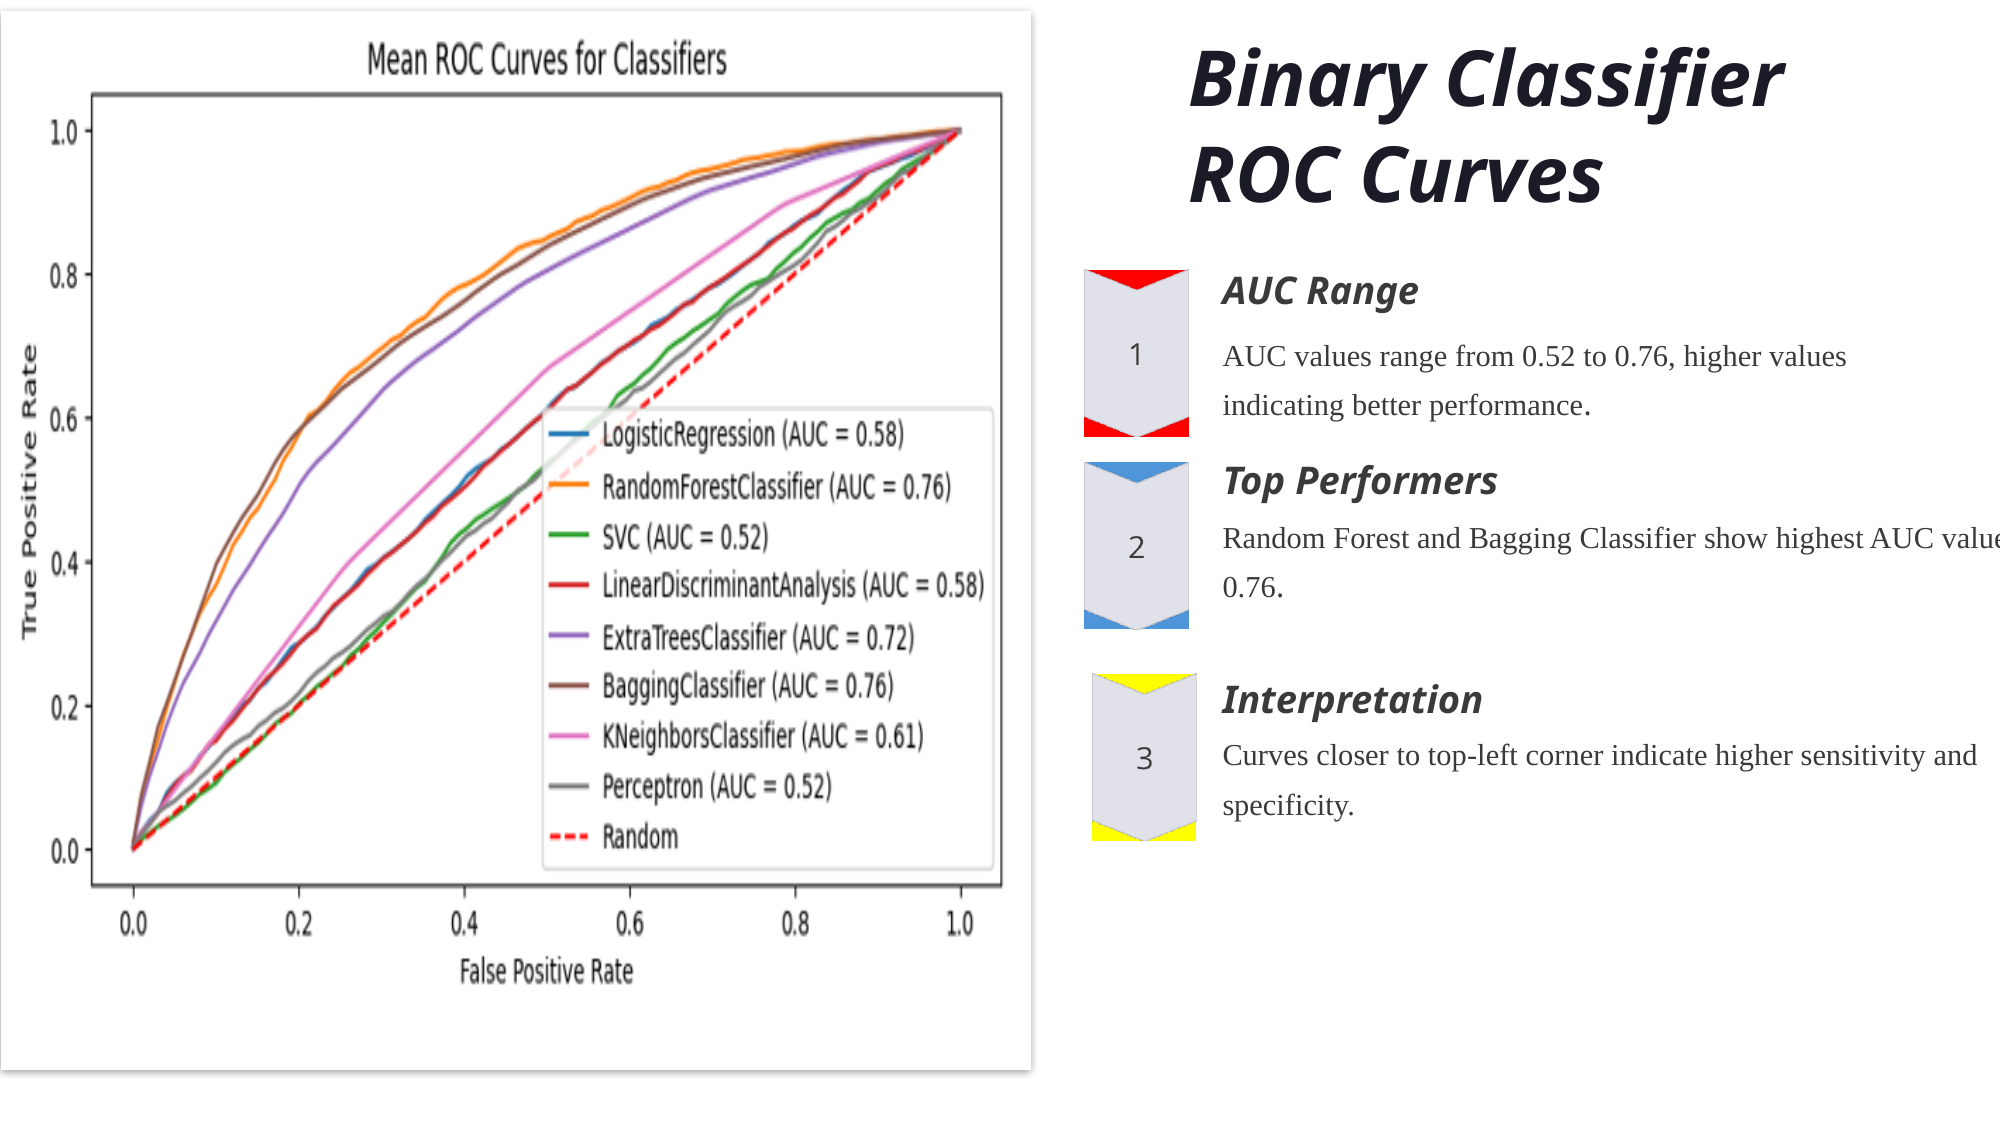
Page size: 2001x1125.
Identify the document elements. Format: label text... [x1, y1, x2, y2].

text_box Interpretation [1222, 673, 1611, 722]
picture [1091, 673, 1197, 842]
picture [15, 24, 1017, 1056]
text_box AUC values range from 0.52 to 0.76, higher values indicating better performance. [1222, 323, 1977, 423]
picture [1083, 461, 1190, 630]
text_box Top Performers [1222, 454, 1611, 503]
text_box Curves closer to top-left corner indicate higher sensitivity and specificity. [1222, 722, 2000, 822]
picture [1083, 268, 1190, 438]
text_box AUC Range [1222, 264, 1611, 313]
text_box Binary Classifier ROC Curves [1188, 25, 2000, 123]
text_box Random Forest and Bagging Classifier show highest AUC values of 0.76. [1222, 504, 2000, 604]
